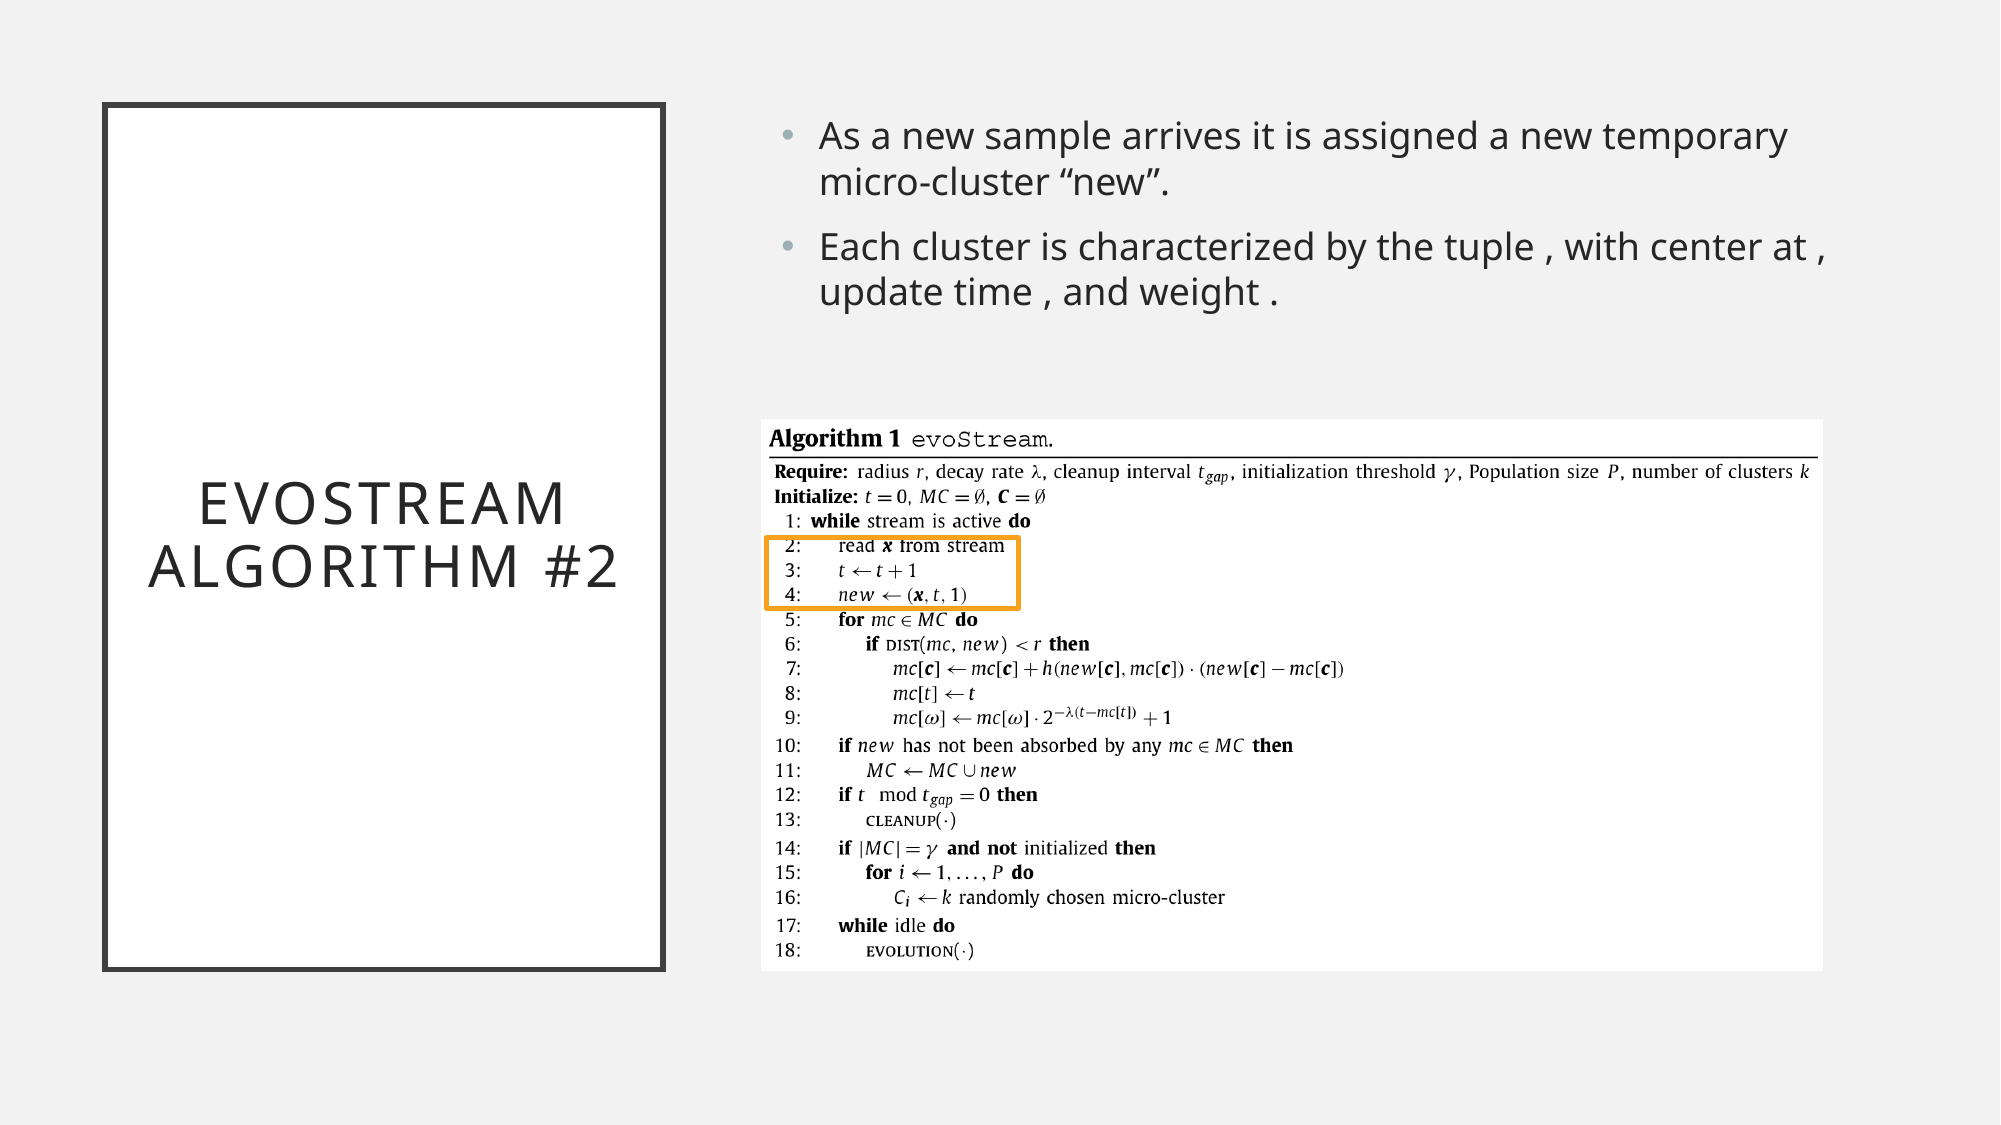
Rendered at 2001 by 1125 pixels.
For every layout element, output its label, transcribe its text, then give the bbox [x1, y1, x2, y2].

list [766, 424, 1819, 967]
title EVOstream algorithm #2 [102, 102, 666, 972]
